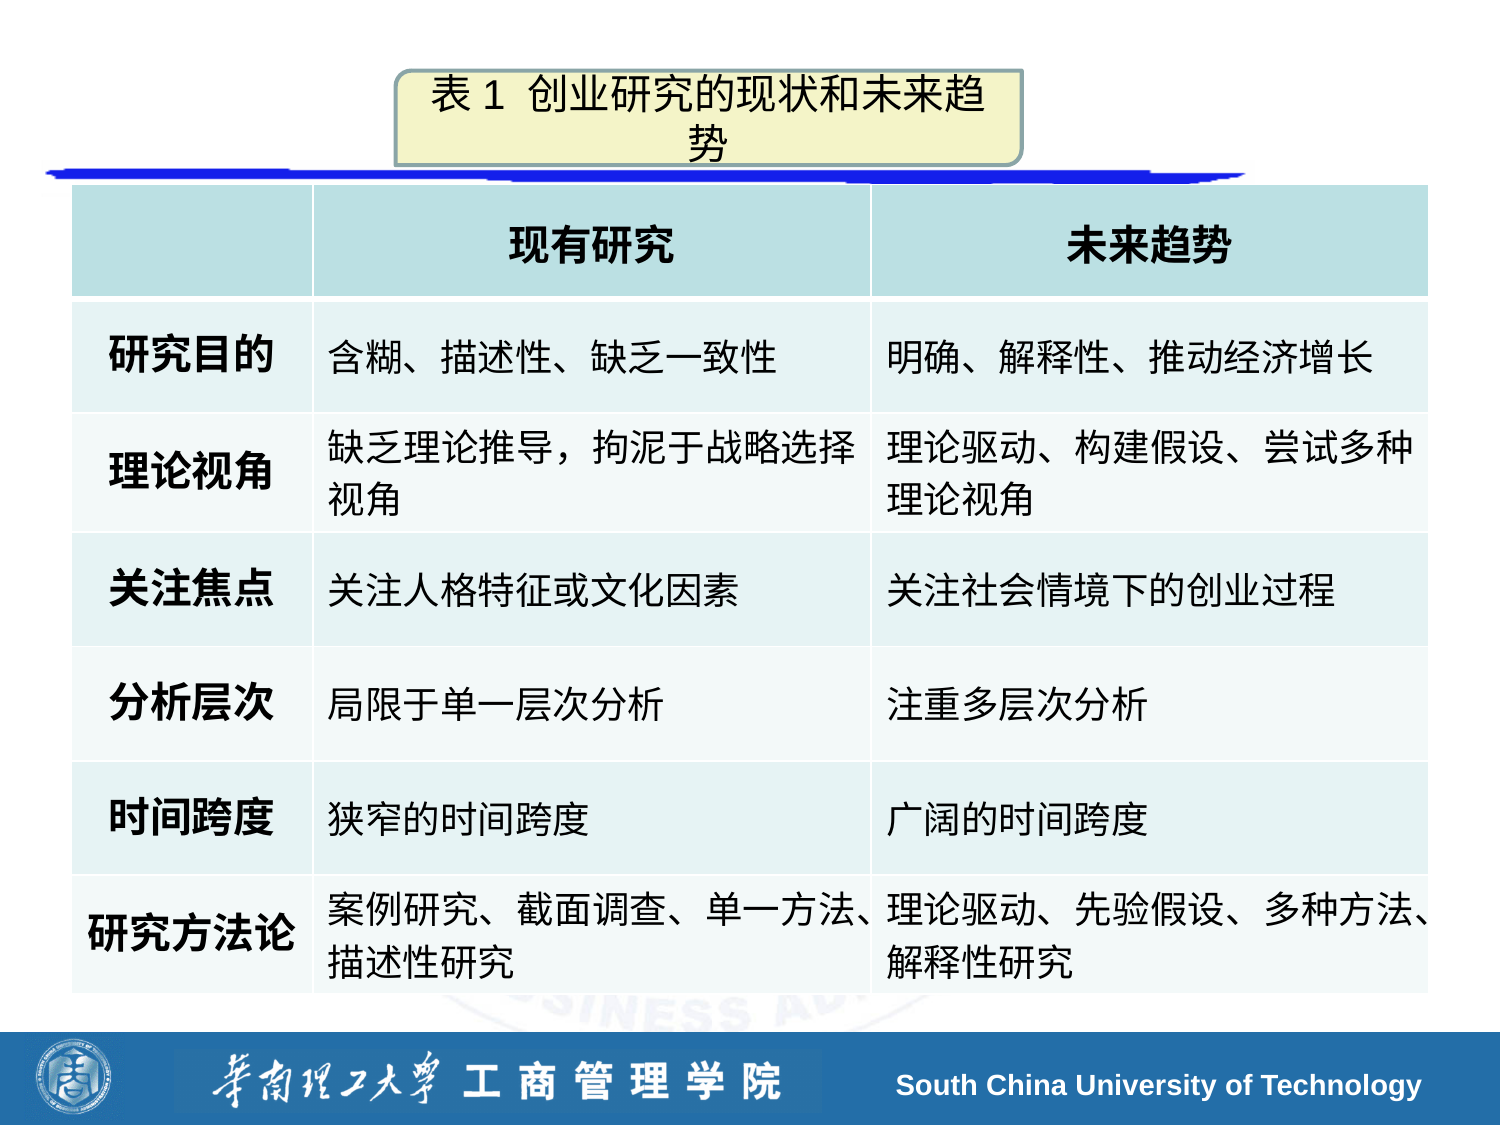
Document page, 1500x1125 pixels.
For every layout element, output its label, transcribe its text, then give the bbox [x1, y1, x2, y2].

table_cell 关注人格特征或文化因素 [314, 533, 870, 646]
table_header 现有研究 [314, 185, 870, 296]
table_cell 理论视角 [72, 414, 312, 531]
footer South China University of Technology [826, 1058, 1500, 1125]
table_cell 注重多层次分析 [872, 647, 1428, 760]
table_cell 含糊、描述性、缺乏一致性 [314, 302, 870, 412]
table_cell 缺乏理论推导，拘泥于战略选择视角 [314, 414, 870, 531]
table_header [72, 185, 312, 296]
table_cell 理论驱动、先验假设、多种方法、解释性研究 [872, 876, 1428, 993]
table_cell 明确、解释性、推动经济增长 [872, 302, 1428, 412]
table_cell 案例研究、截面调查、单一方法、描述性研究 [314, 876, 870, 993]
table_cell 关注焦点 [72, 533, 312, 646]
table_cell 研究目的 [72, 302, 312, 412]
table_cell 分析层次 [72, 647, 312, 760]
table_cell 时间跨度 [72, 762, 312, 874]
table_header 未来趋势 [872, 185, 1428, 296]
table_cell 研究方法论 [72, 876, 312, 993]
text_box 表1 创业研究的现状和未来趋势 [393, 68, 1024, 168]
picture [0, 995, 1500, 1125]
table_cell 广阔的时间跨度 [872, 762, 1428, 874]
table_cell 局限于单一层次分析 [314, 647, 870, 760]
picture [41, 105, 1270, 197]
table_cell 关注社会情境下的创业过程 [872, 533, 1428, 646]
table_cell 狭窄的时间跨度 [314, 762, 870, 874]
table_cell 理论驱动、构建假设、尝试多种理论视角 [872, 414, 1428, 531]
